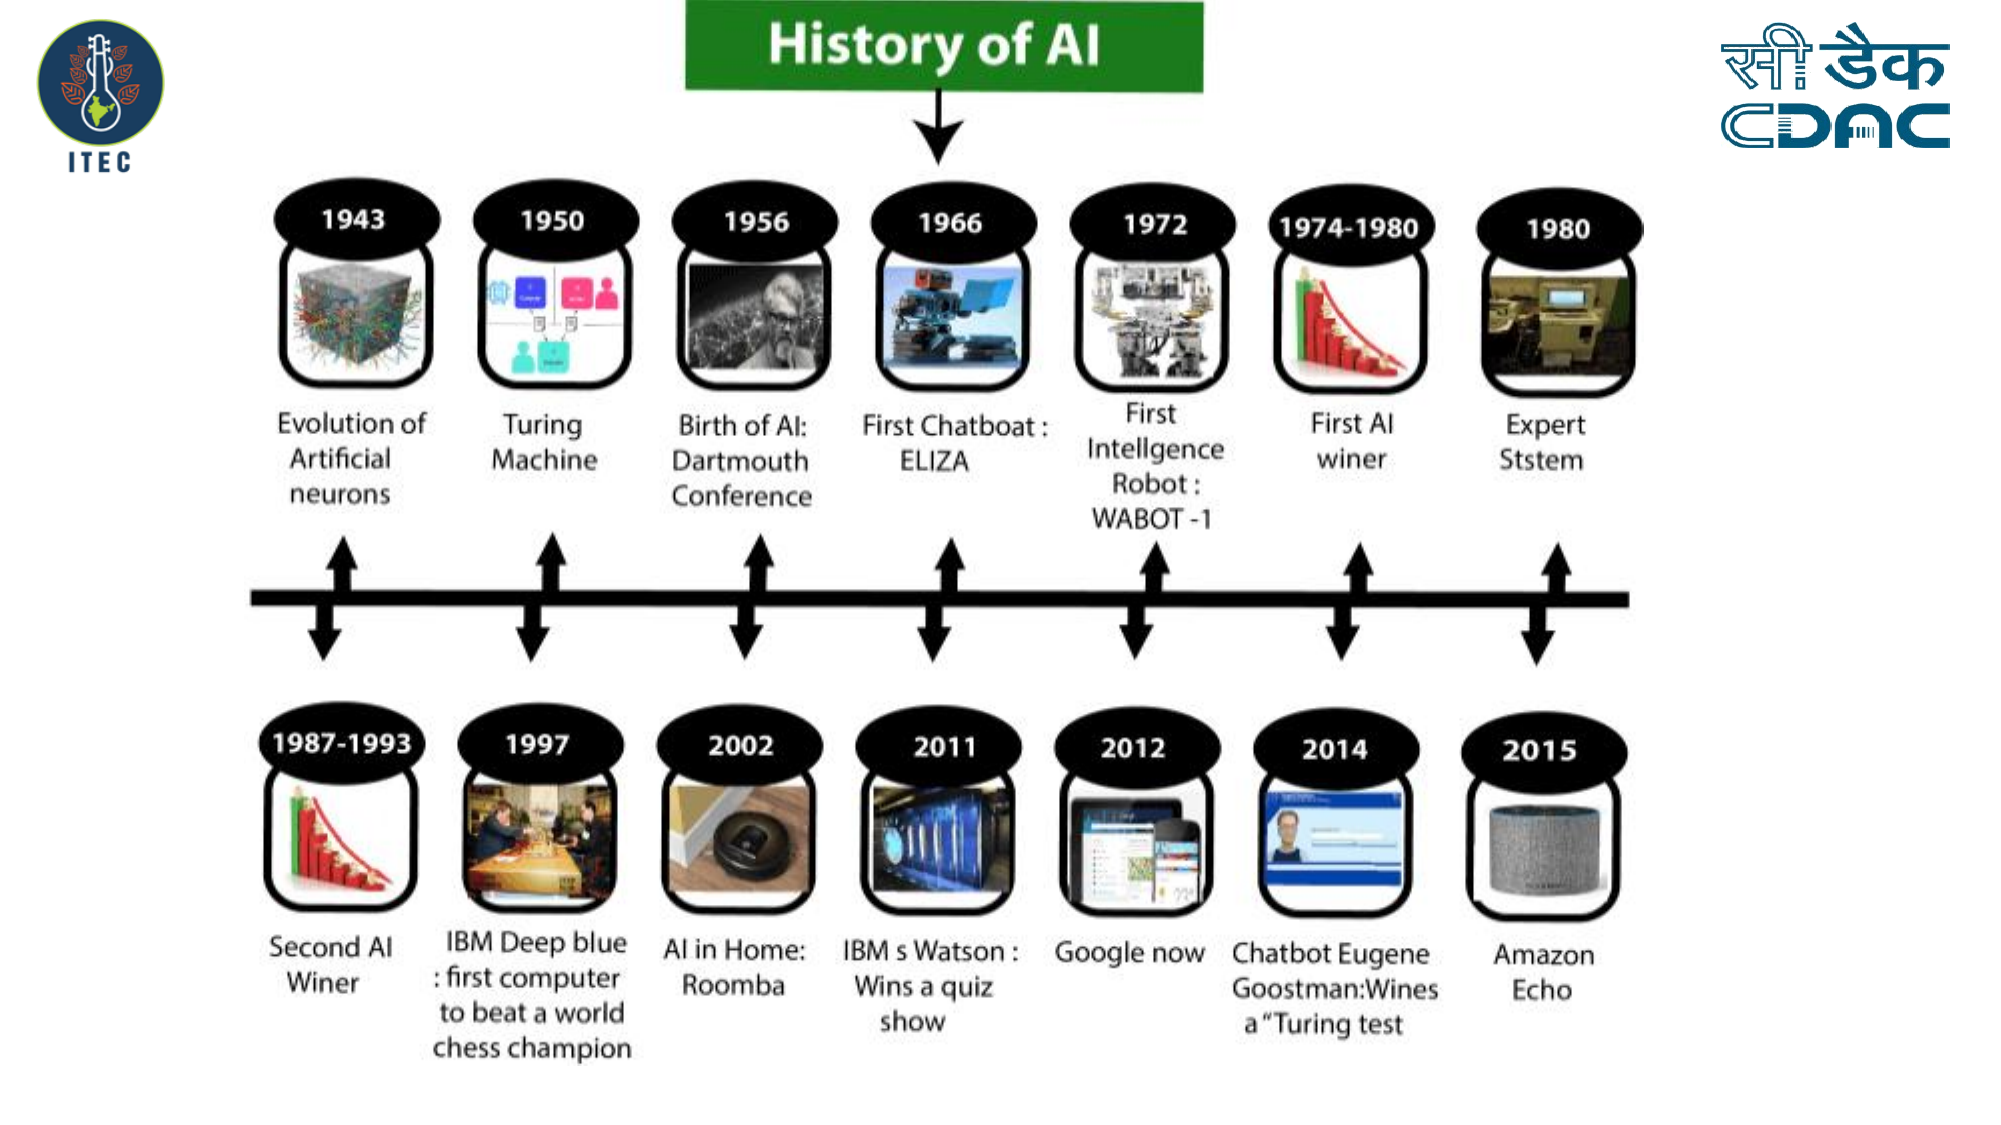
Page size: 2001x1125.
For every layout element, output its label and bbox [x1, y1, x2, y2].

picture [244, 0, 1644, 1066]
picture [1721, 129, 1740, 148]
picture [1721, 22, 1950, 148]
picture [12, 10, 188, 185]
picture [1849, 114, 1880, 148]
